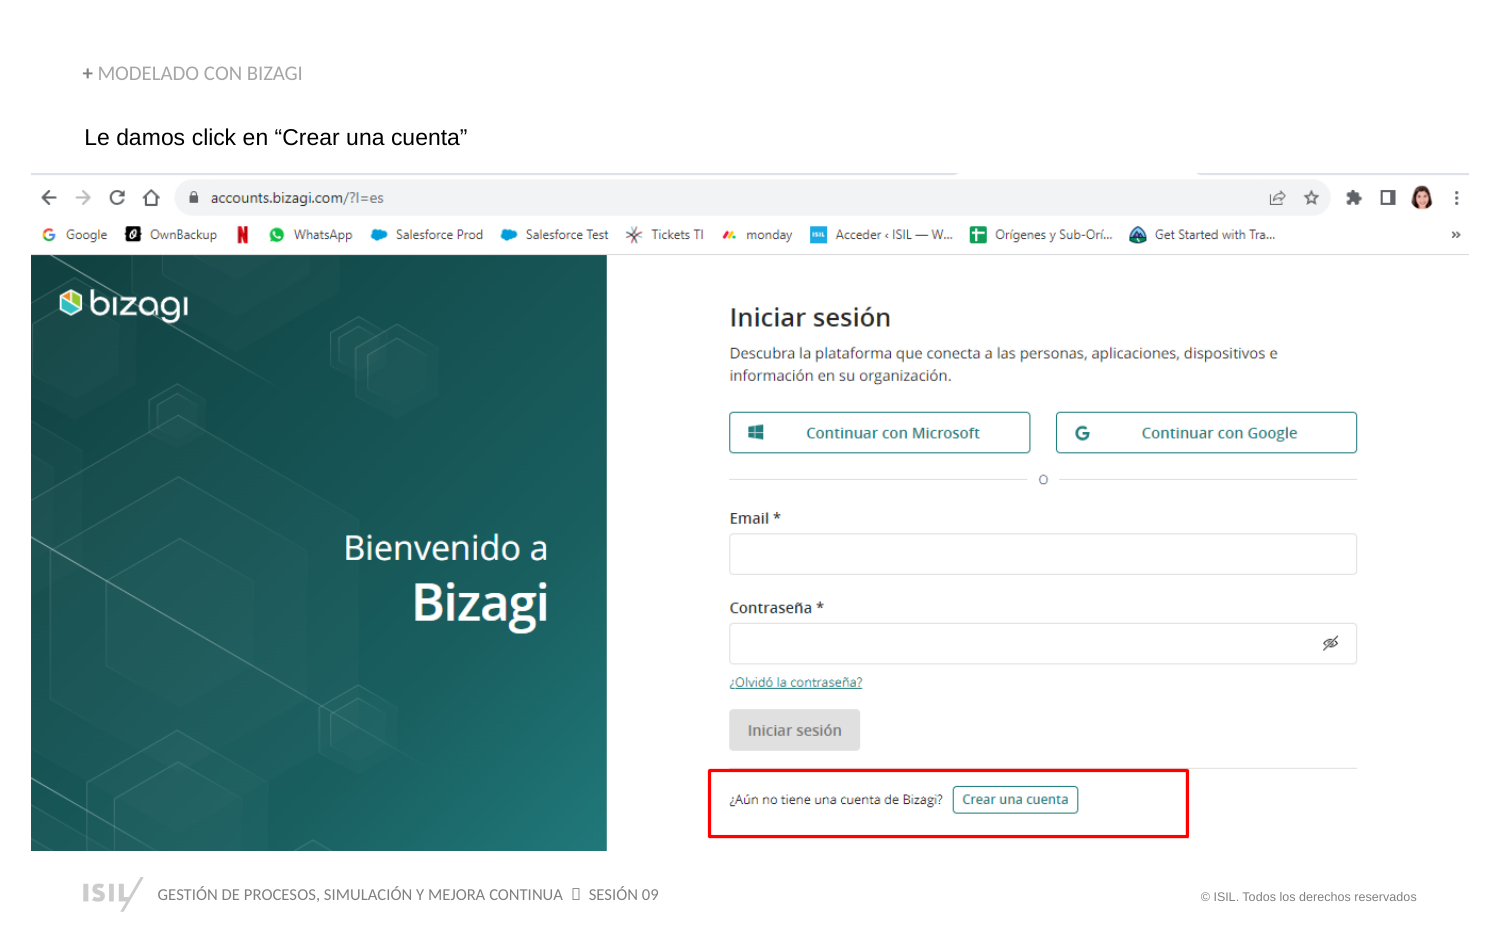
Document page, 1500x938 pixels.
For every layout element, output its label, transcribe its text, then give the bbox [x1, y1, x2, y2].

text_box + MODELADO CON BIZAGI [82, 62, 482, 85]
text_box Le damos click en “Crear una cuenta” [82, 122, 1412, 150]
picture [32, 174, 1470, 851]
